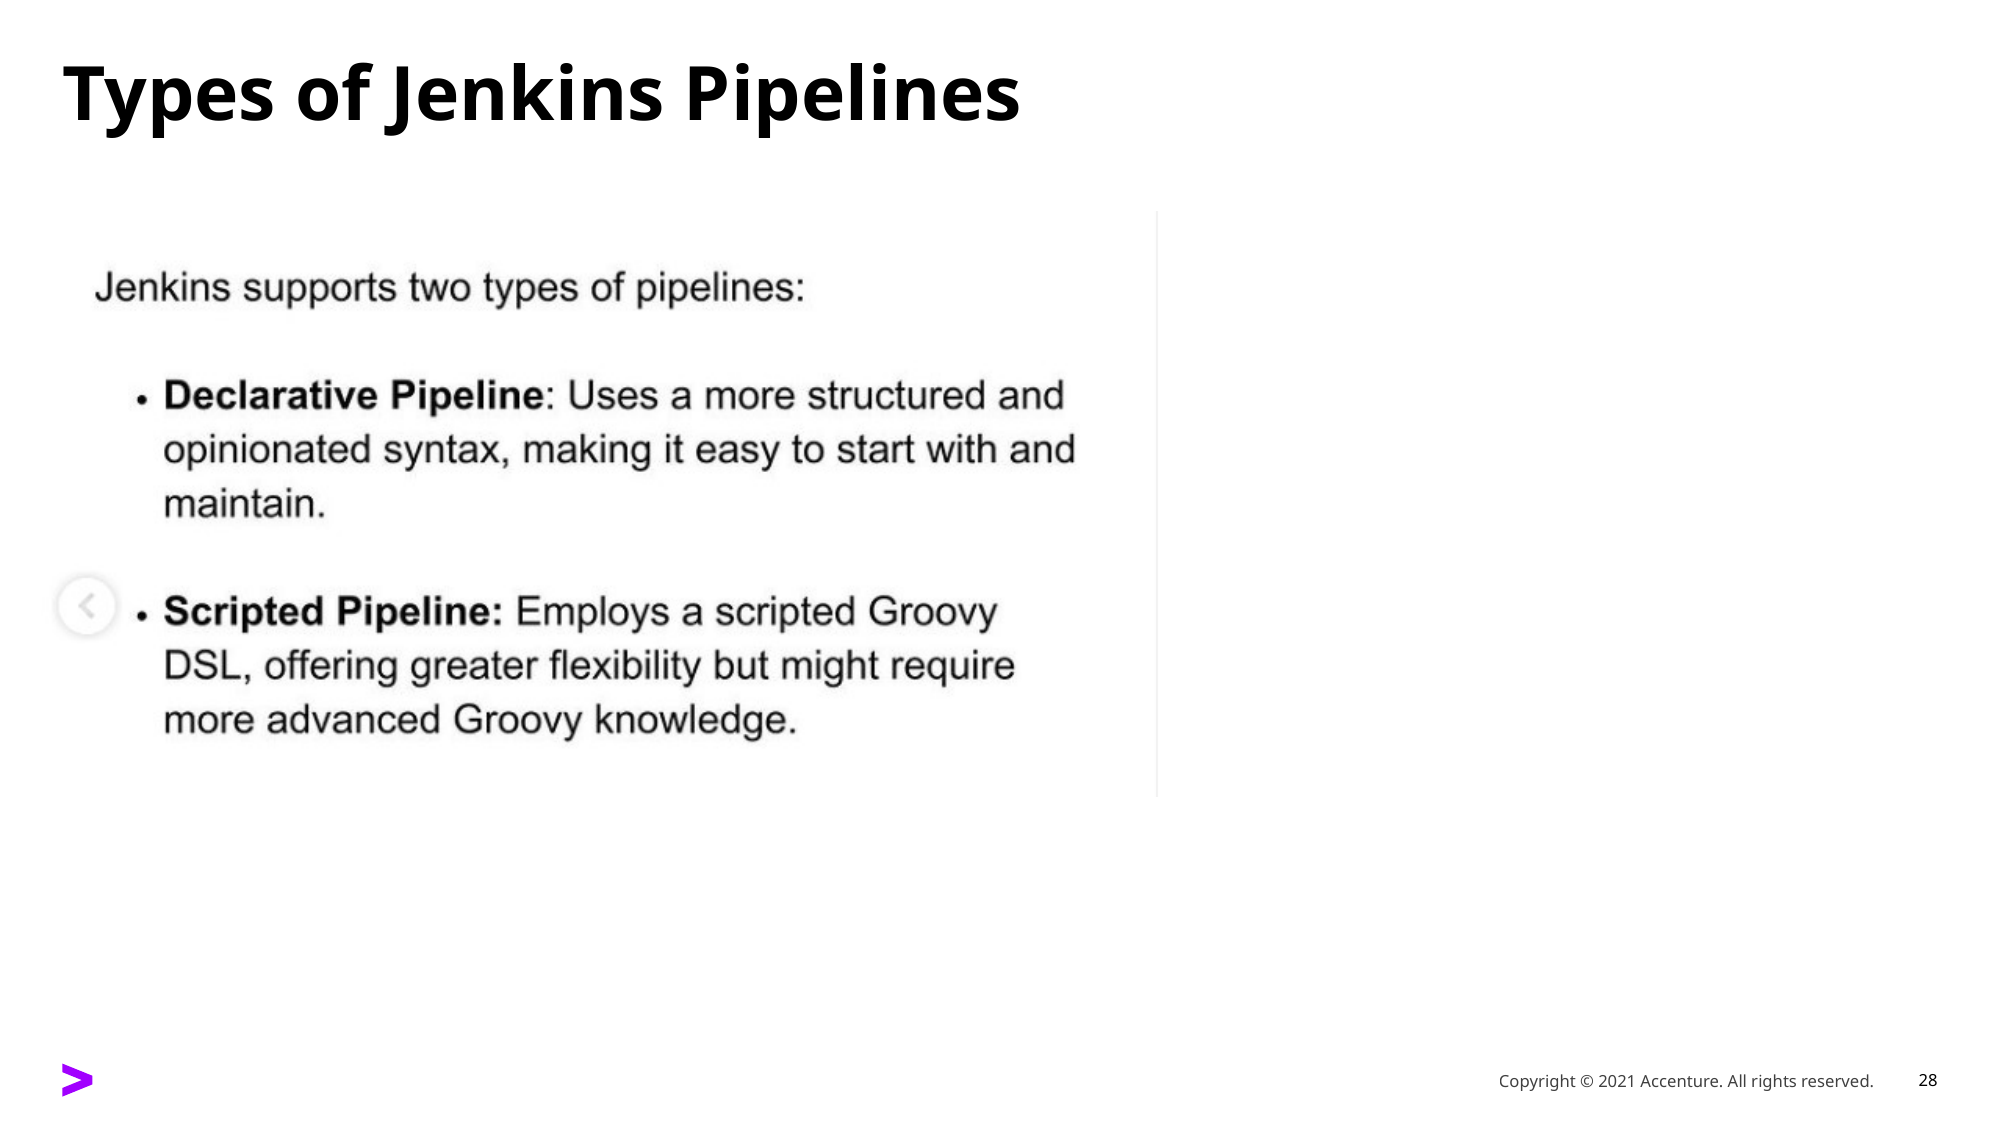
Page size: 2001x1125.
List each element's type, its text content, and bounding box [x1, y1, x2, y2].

title Types of Jenkins Pipelines [62, 62, 1938, 194]
footer Copyright © 2021 Accenture. All rights reserved. [1200, 1064, 1875, 1097]
slide_number 28 [1883, 1064, 1938, 1098]
picture [41, 211, 1169, 797]
